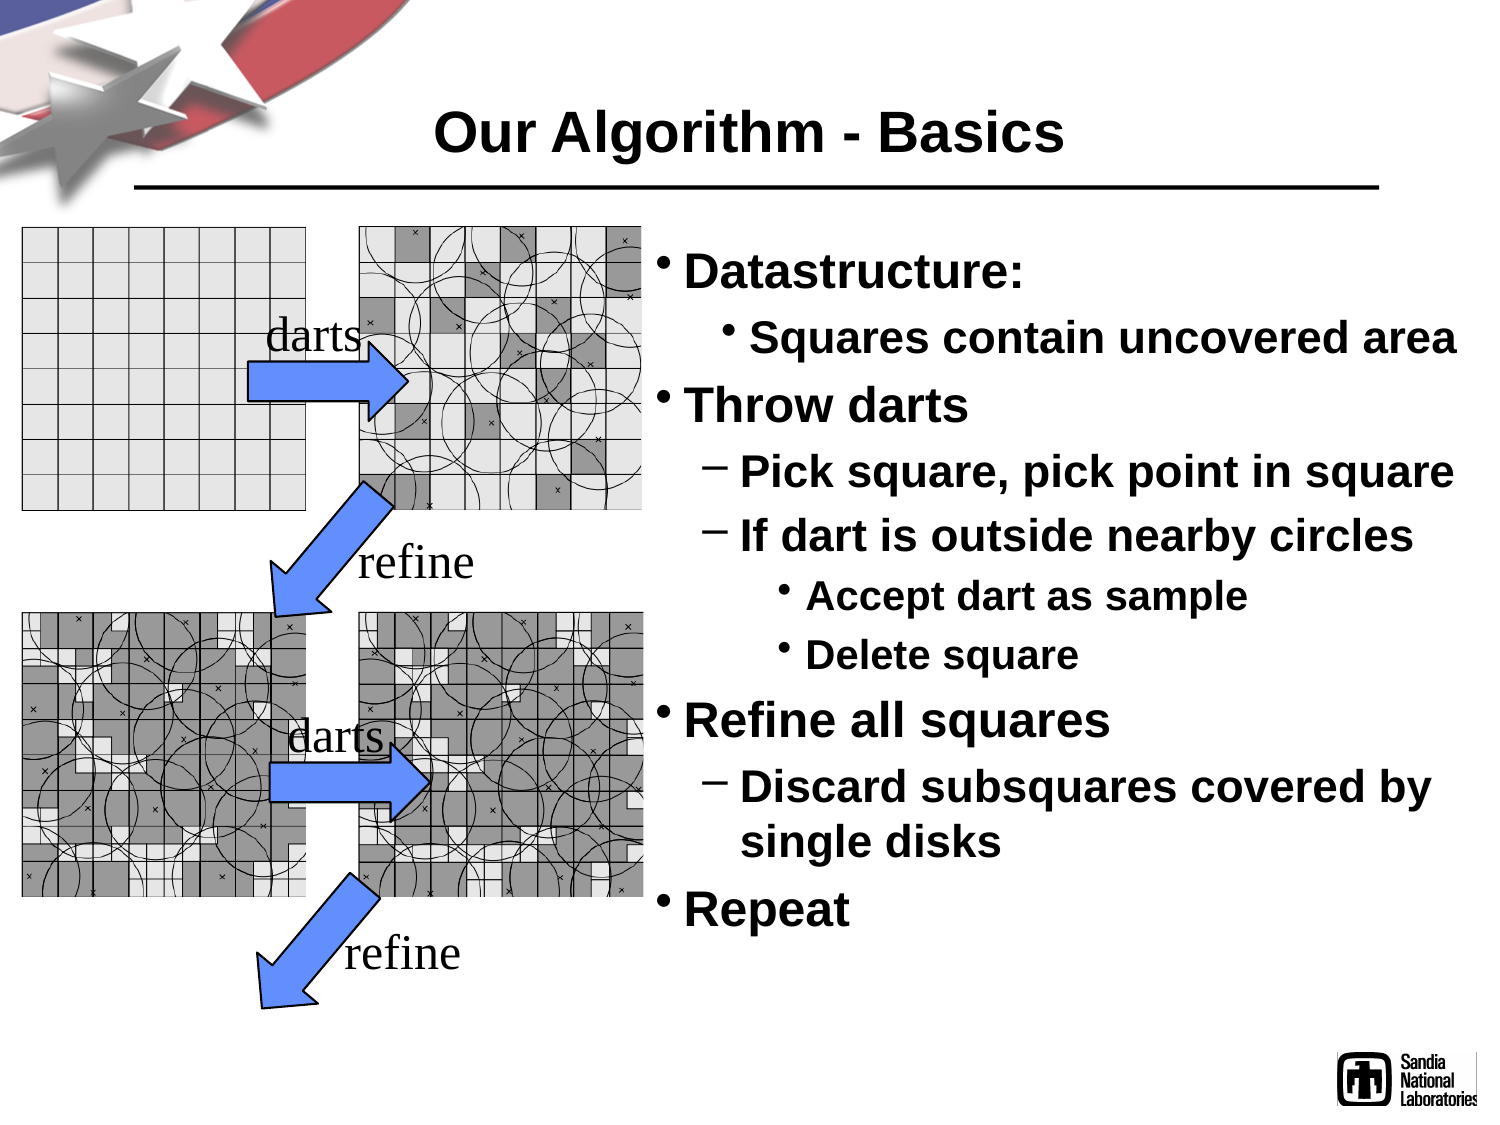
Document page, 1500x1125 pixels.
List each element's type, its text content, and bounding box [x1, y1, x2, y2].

list Datastructure: Squares contain uncovered area Throw darts Pick square, pick point in square If dart is outside nearby circles Accept dart as sample Delete square Refine all squares Discard subsquares covered by single disks Repeat [648, 230, 1493, 1031]
title Our Algorithm - Basics [111, 45, 1388, 214]
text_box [20, 224, 644, 1028]
